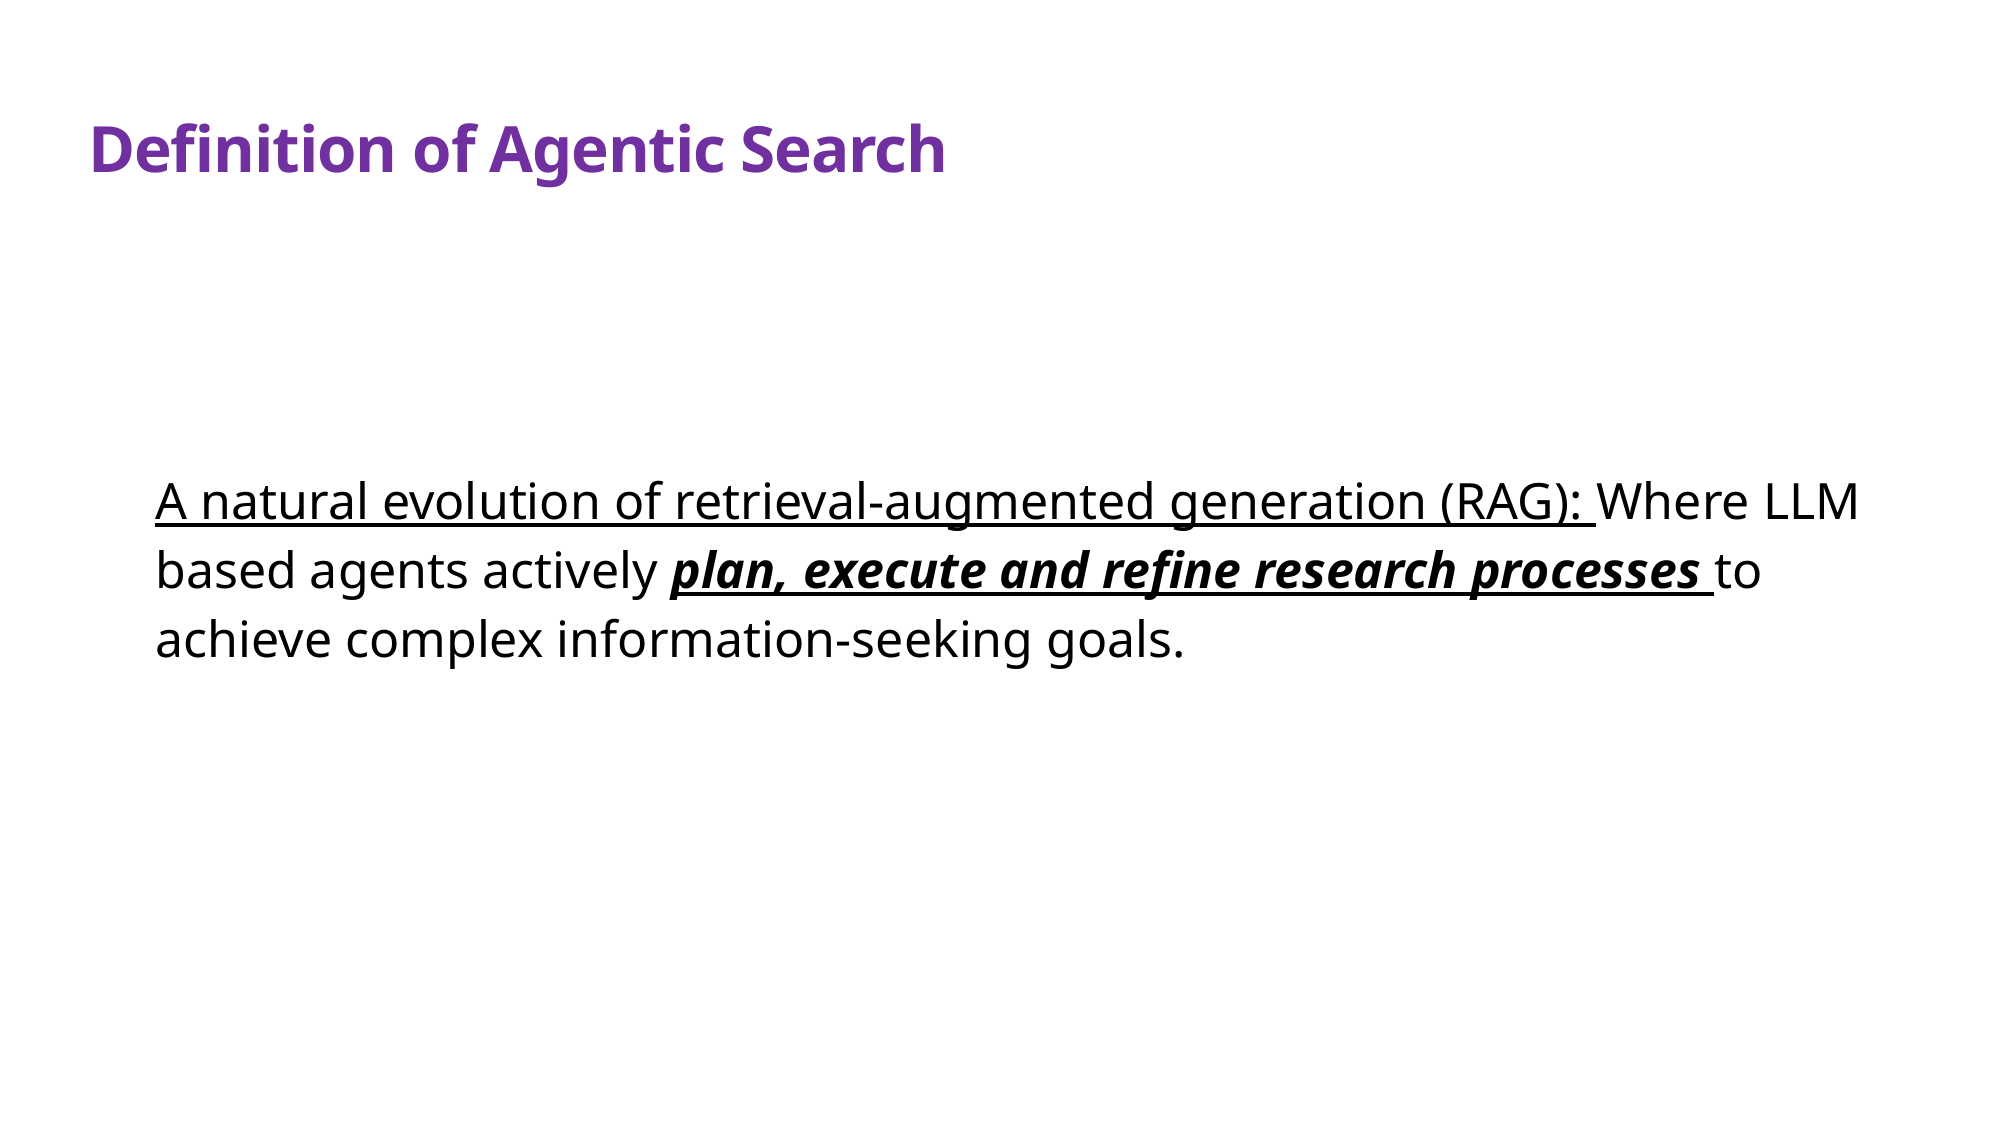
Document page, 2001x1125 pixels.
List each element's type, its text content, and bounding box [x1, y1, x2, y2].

text_box A natural evolution of retrieval-augmented generation (RAG): Where LLM based agents actively plan, execute and refine research processes to achieve complex information-seeking goals. [140, 452, 1911, 675]
text_box Definition of Agentic Search [68, 97, 1911, 230]
